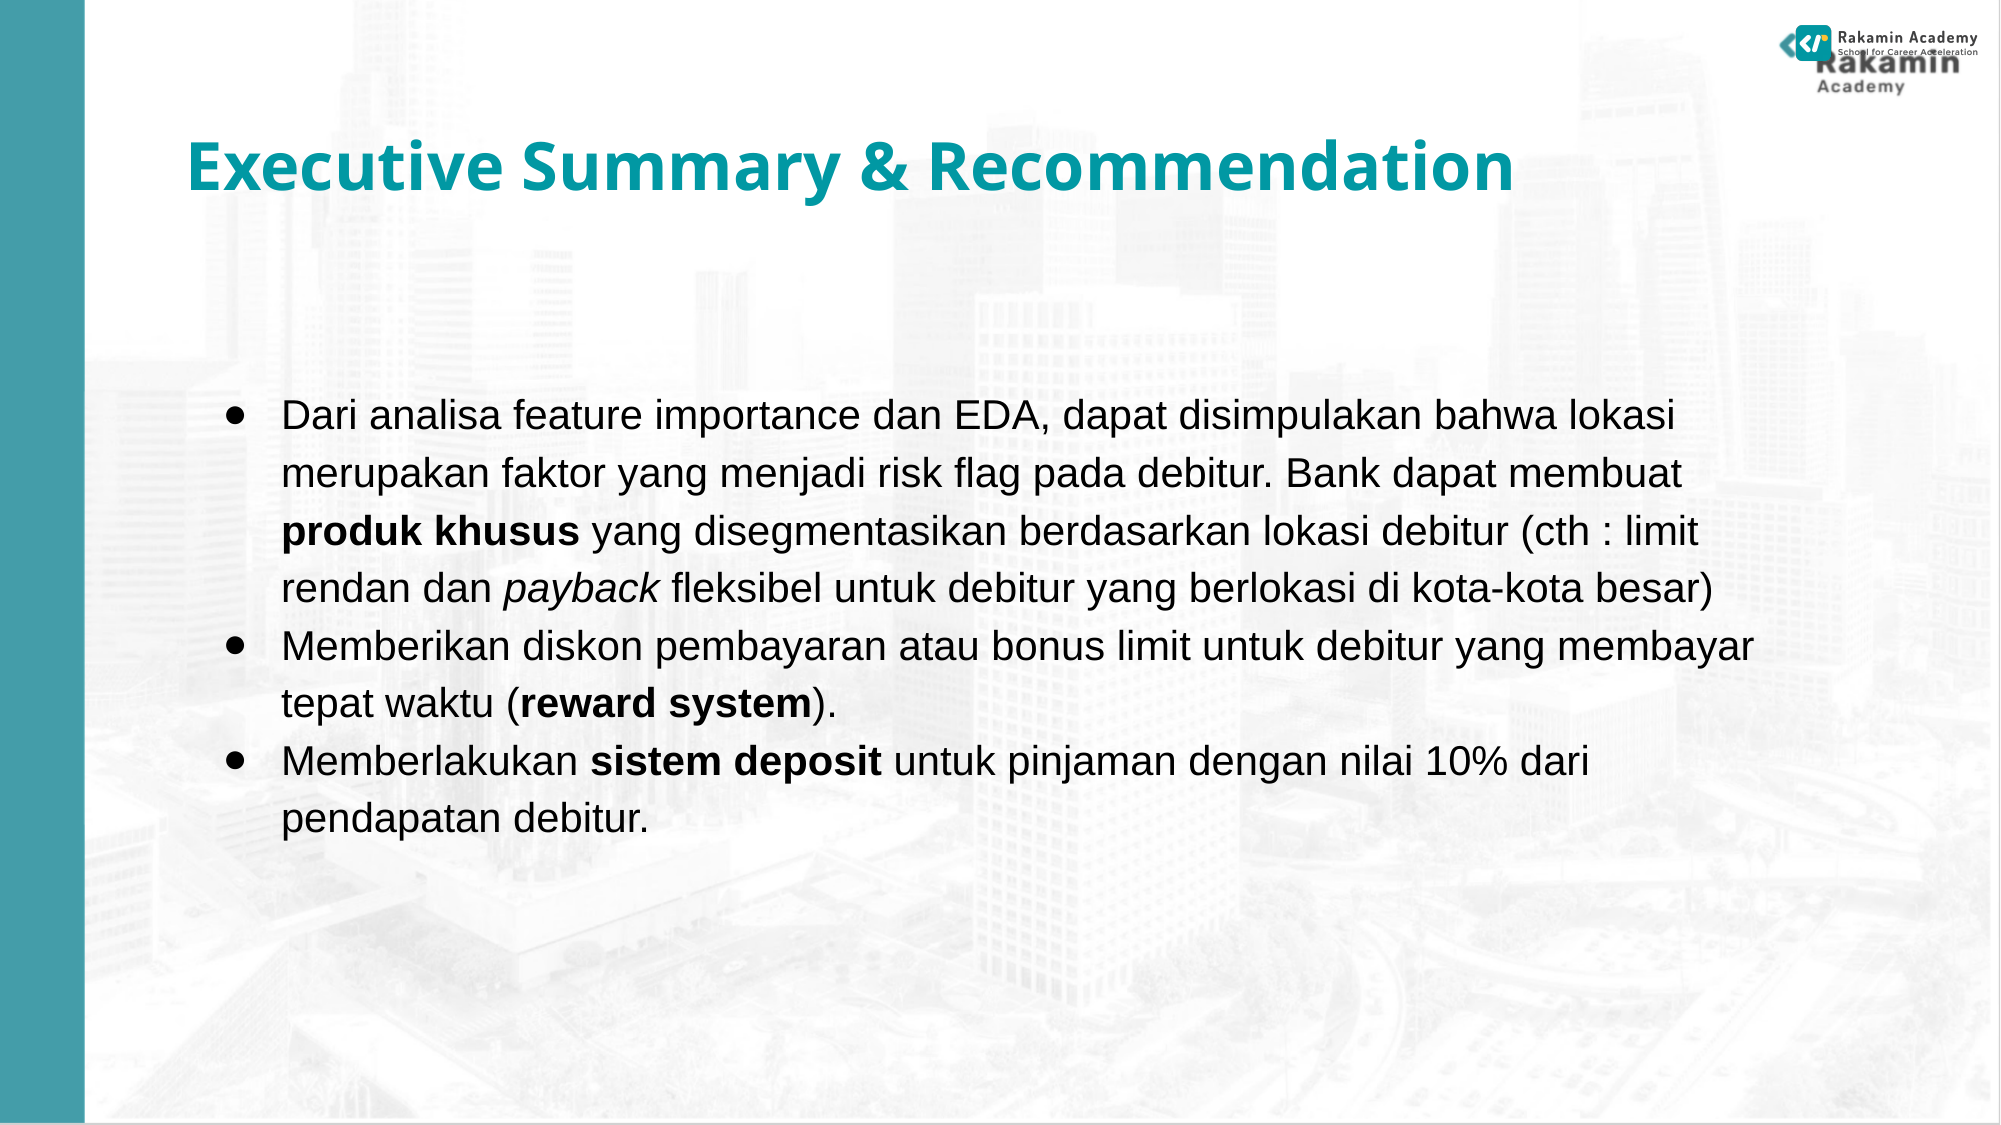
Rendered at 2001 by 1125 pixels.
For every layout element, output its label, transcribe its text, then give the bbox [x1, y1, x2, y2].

text_box Dari analisa feature importance dan EDA, dapat disimpulakan bahwa lokasi merupakan faktor yang menjadi risk flag pada debitur. Bank dapat membuat produk khusus yang disegmentasikan berdasarkan lokasi debitur (cth : limit rendan dan payback fleksibel untuk debitur yang berlokasi di kota-kota besar) Memberikan diskon pembayaran atau bonus limit untuk debitur yang membayar tepat waktu (reward system). Memberlakukan sistem deposit untuk pinjaman dengan nilai 10% dari pendapatan debitur. [191, 373, 1782, 538]
text_box Executive Summary & Recommendation [170, 114, 1872, 212]
picture [0, 0, 2001, 1125]
